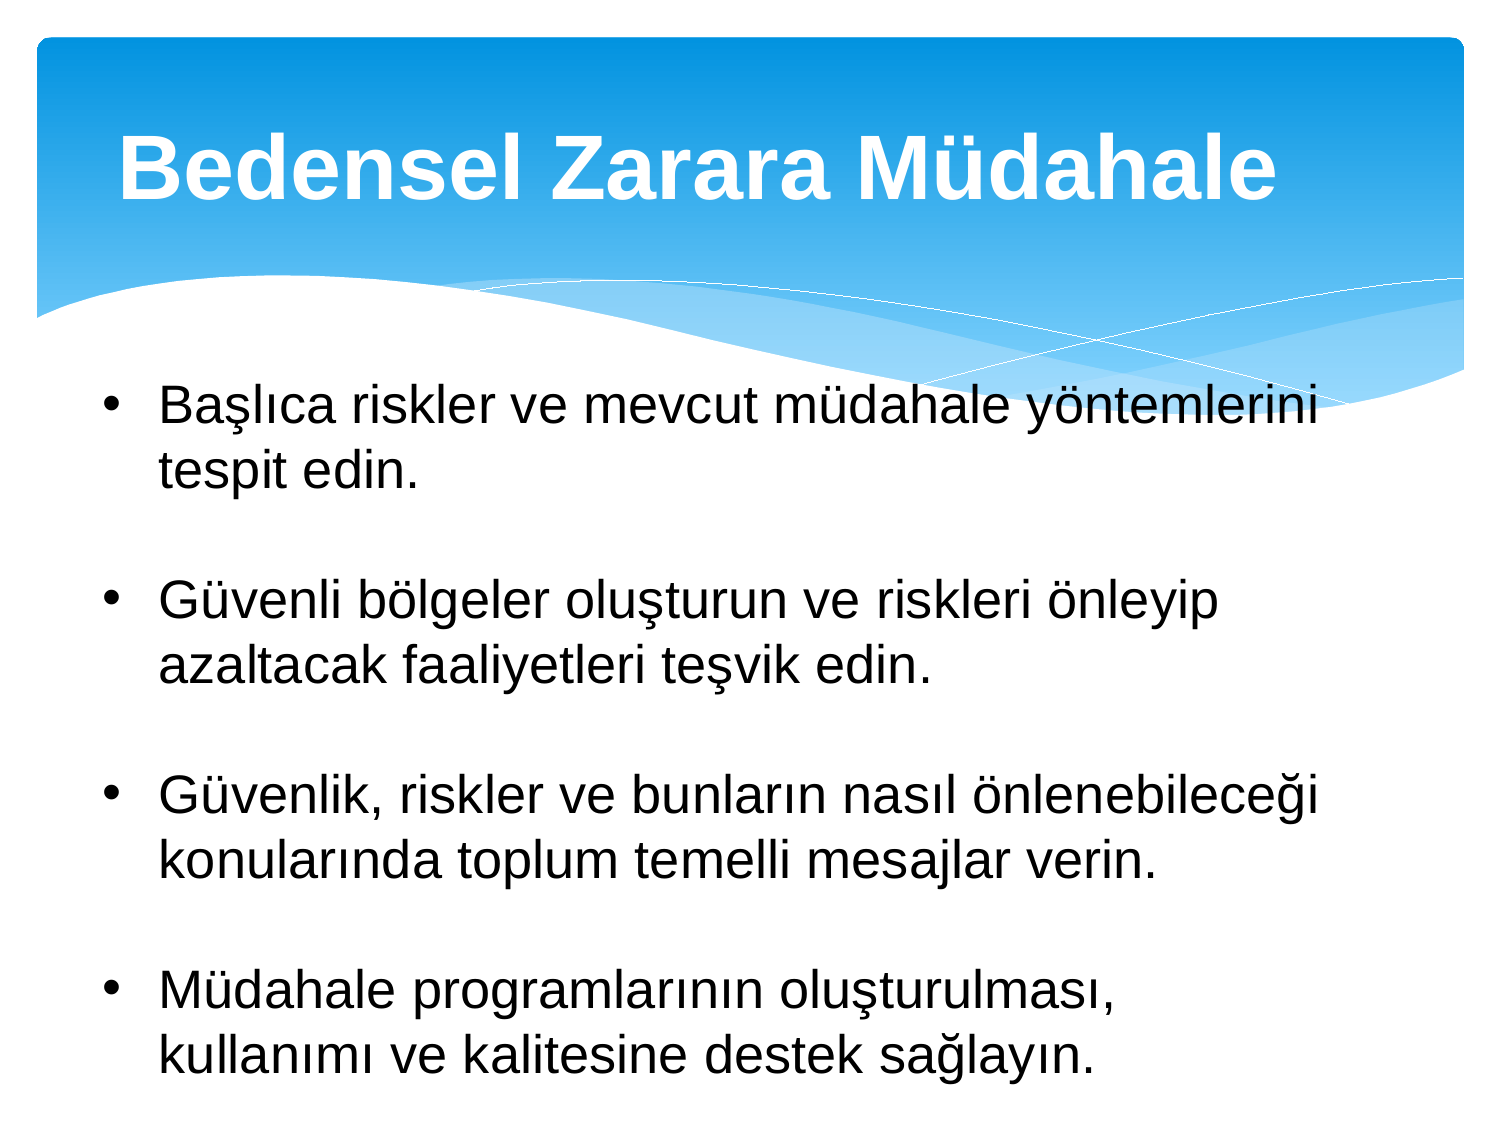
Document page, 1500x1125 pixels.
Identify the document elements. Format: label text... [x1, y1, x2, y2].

text_box Başlıca riskler ve mevcut müdahale yöntemlerini tespit edin. Güvenli bölgeler oluşturun ve riskleri önleyip azaltacak faaliyetleri teşvik edin. Güvenlik, riskler ve bunların nasıl önlenebileceği konularında toplum temelli mesajlar verin. Müdahale programlarının oluşturulması, kullanımı ve kalitesine destek sağlayın. [87, 362, 1363, 1092]
list [24, 324, 1500, 975]
title Bedensel Zarara Müdahale [87, 87, 1450, 238]
